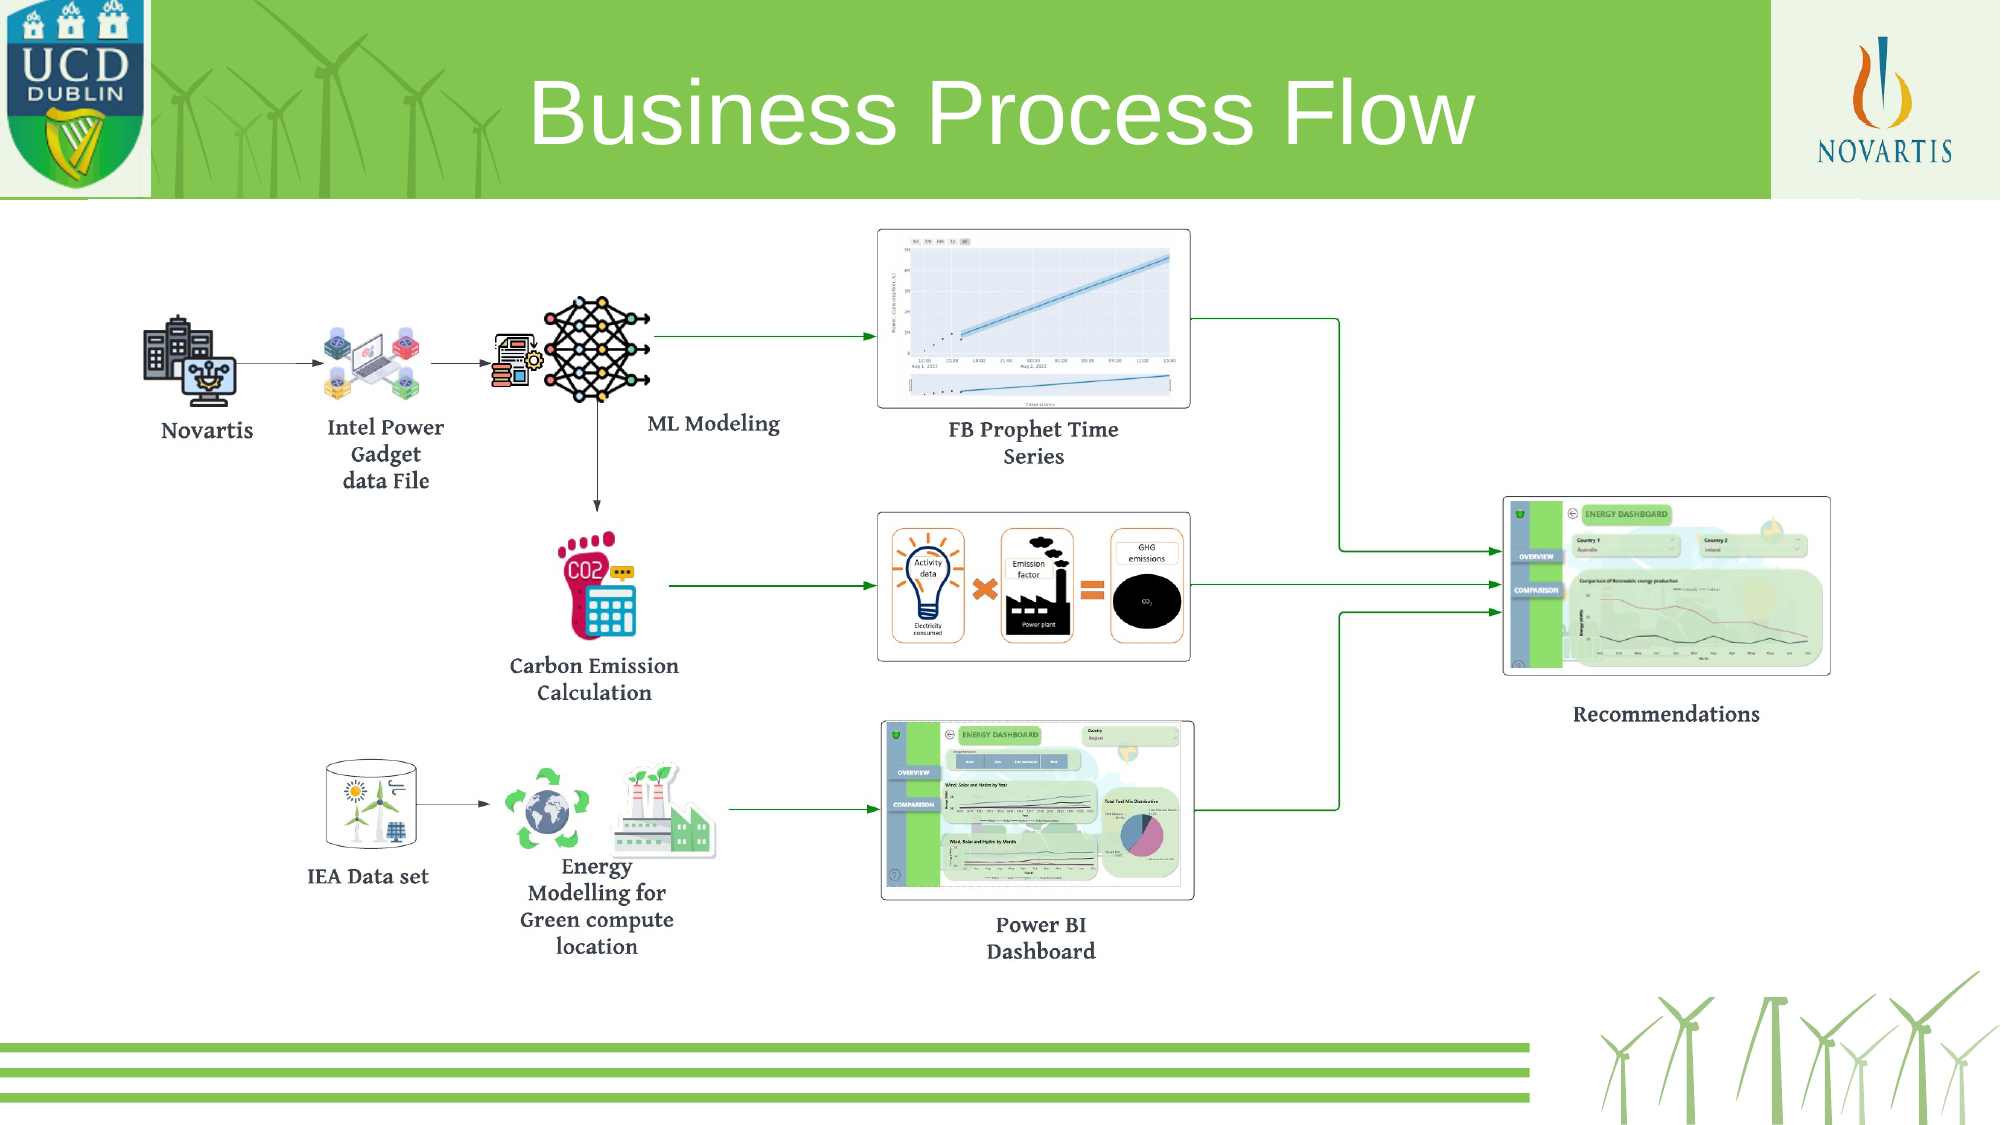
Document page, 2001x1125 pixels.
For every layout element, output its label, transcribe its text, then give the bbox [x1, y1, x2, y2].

list Business Process Flow [151, 55, 1771, 175]
picture [0, 0, 151, 197]
picture [88, 0, 2000, 997]
